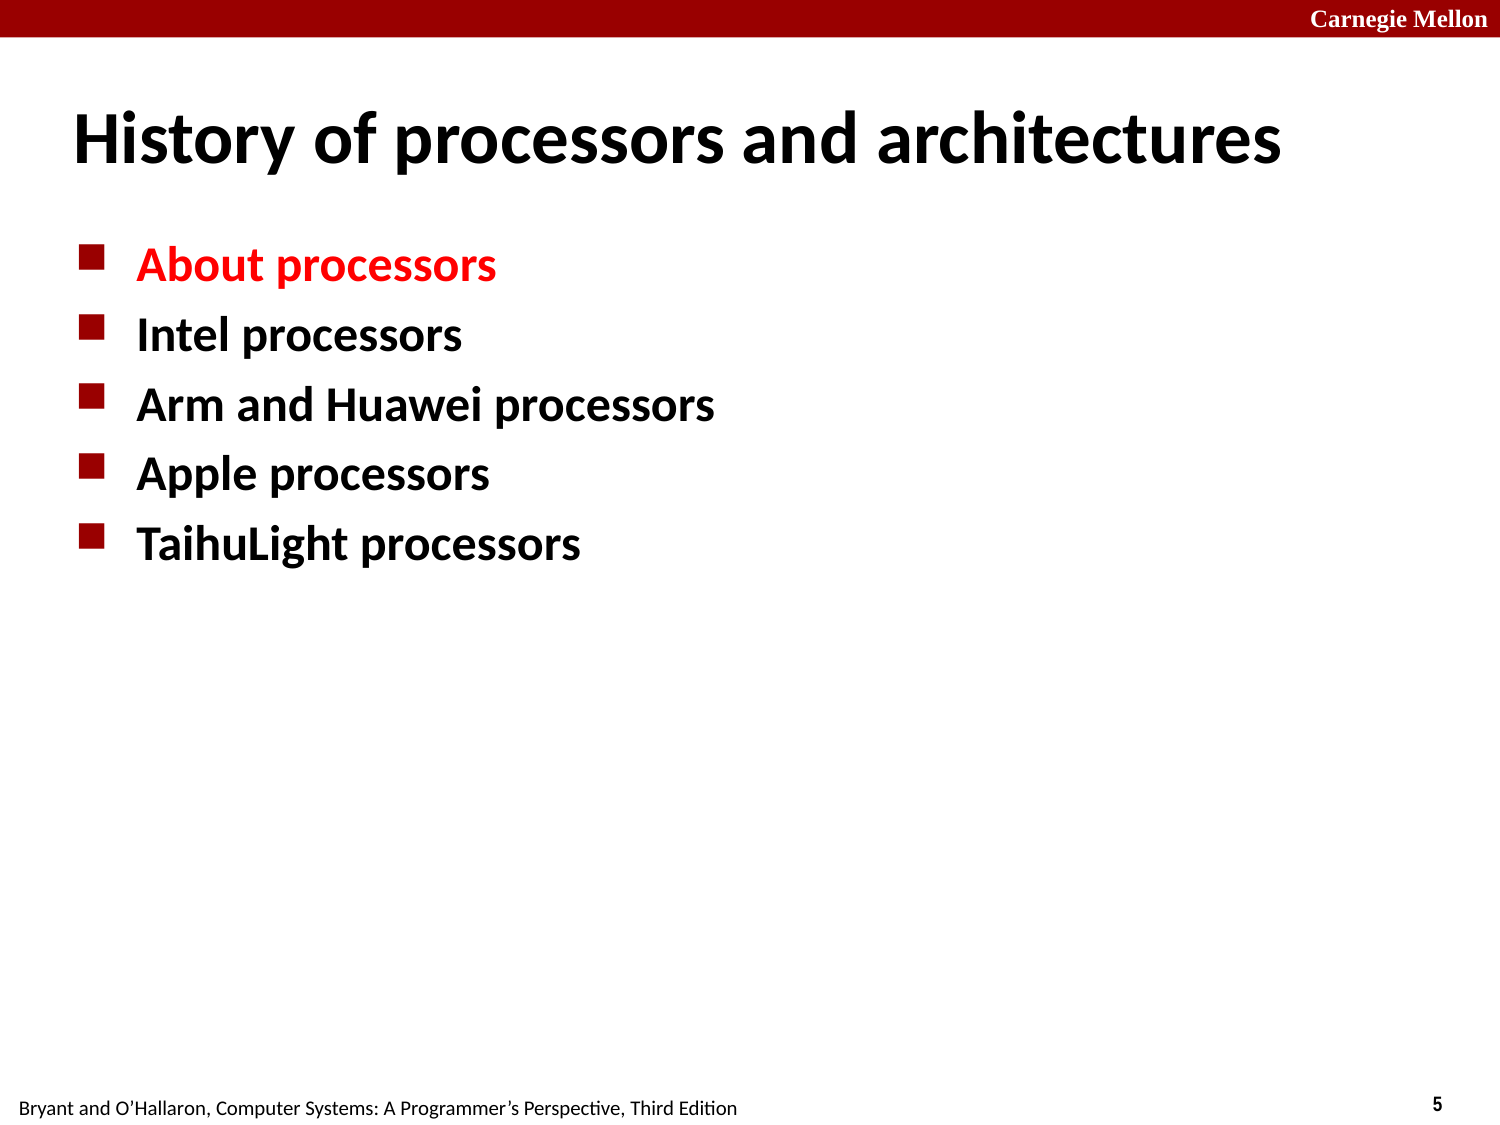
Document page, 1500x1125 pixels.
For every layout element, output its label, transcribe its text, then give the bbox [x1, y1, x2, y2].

title History of processors and architectures [58, 71, 1388, 197]
list About processors Intel processors Arm and Huawei processors Apple processors TaihuLight processors [64, 223, 1361, 1040]
